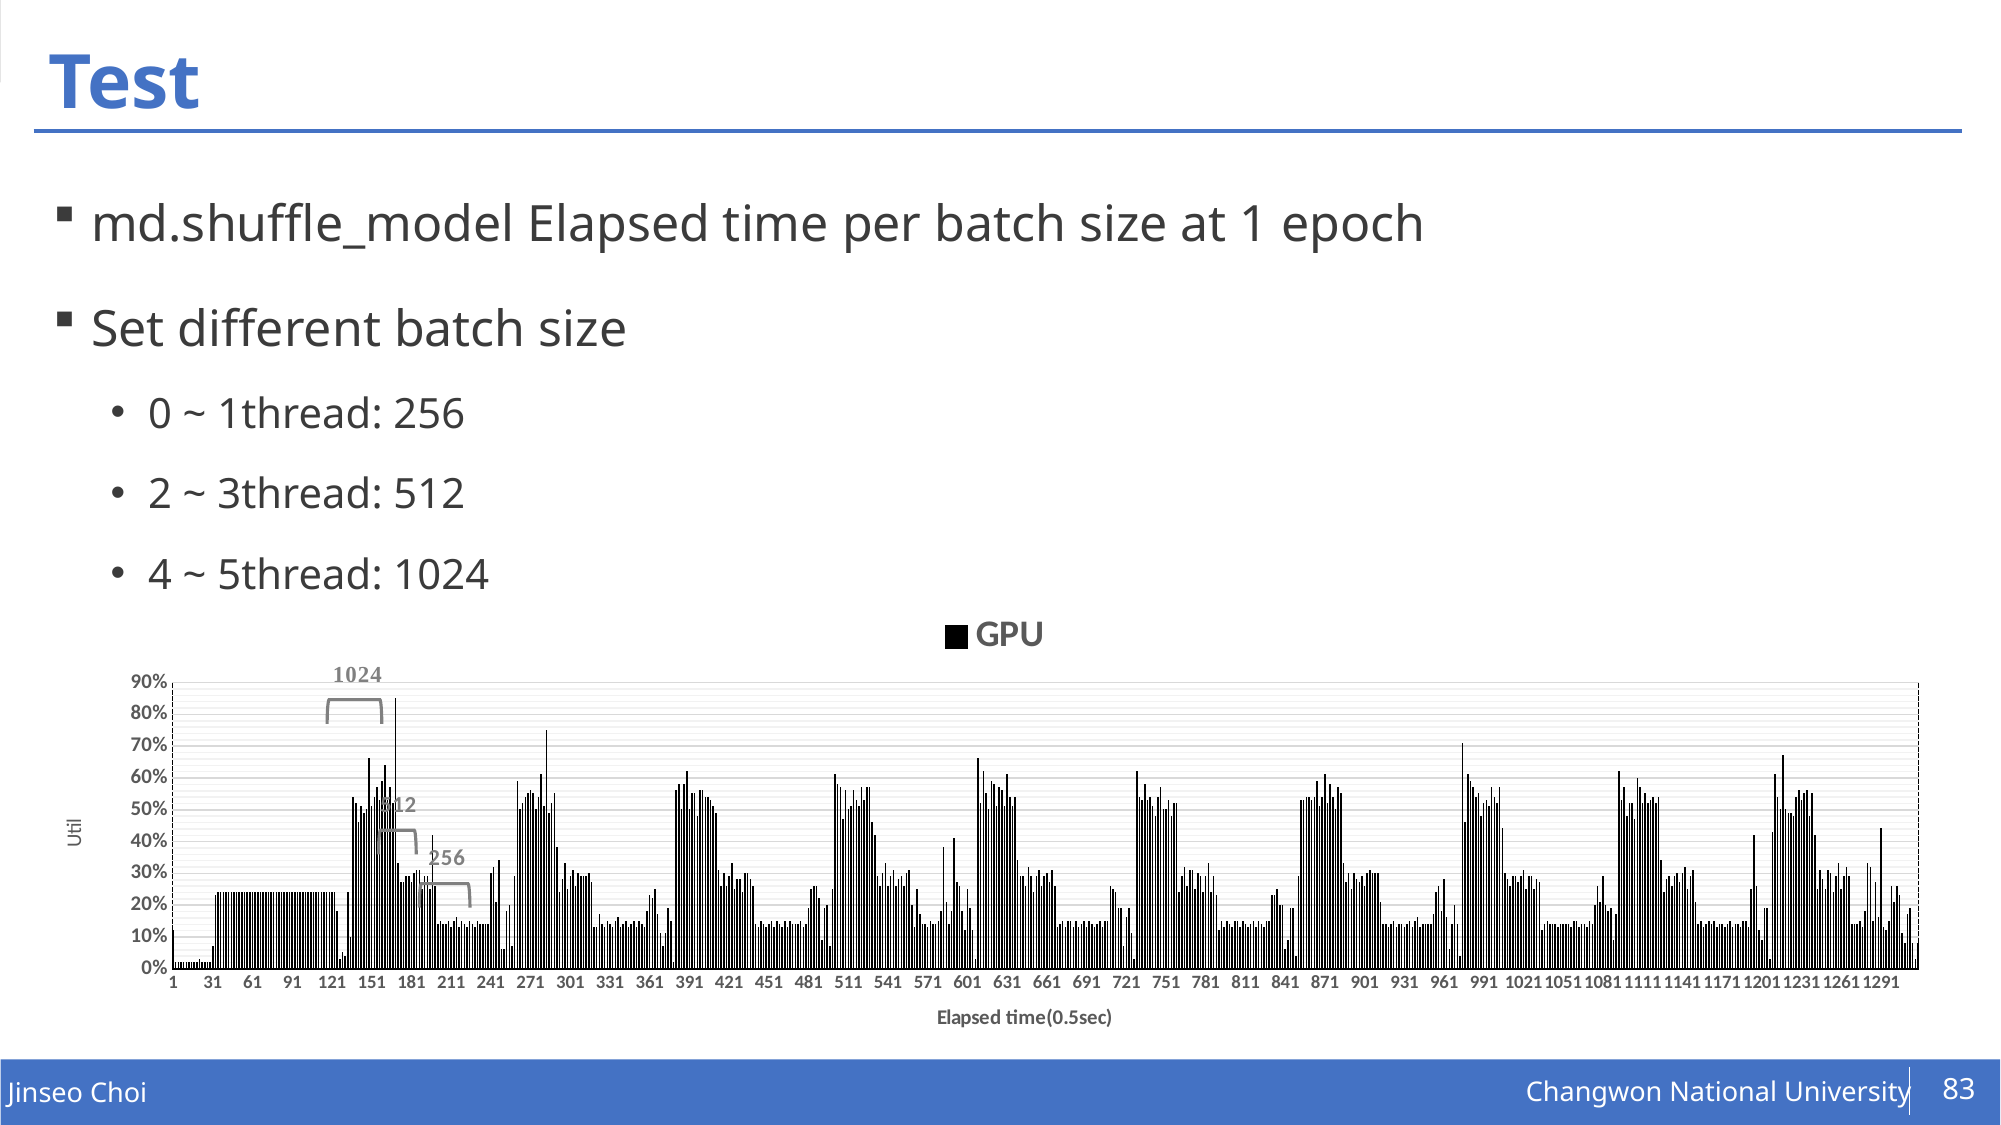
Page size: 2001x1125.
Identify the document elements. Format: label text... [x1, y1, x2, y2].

title Test [33, 75, 1963, 143]
slide_number 83 [1922, 1060, 1996, 1121]
text_box [1, 0, 2000, 75]
chart [32, 599, 1958, 1061]
text_box md.shuffle_model Elapsed time per batch size at 1 epoch Set different batch size 0 ~ 1thread: 256 2 ~ 3thread: 512 4 ~ 5thread: 1024 [38, 159, 1968, 1004]
